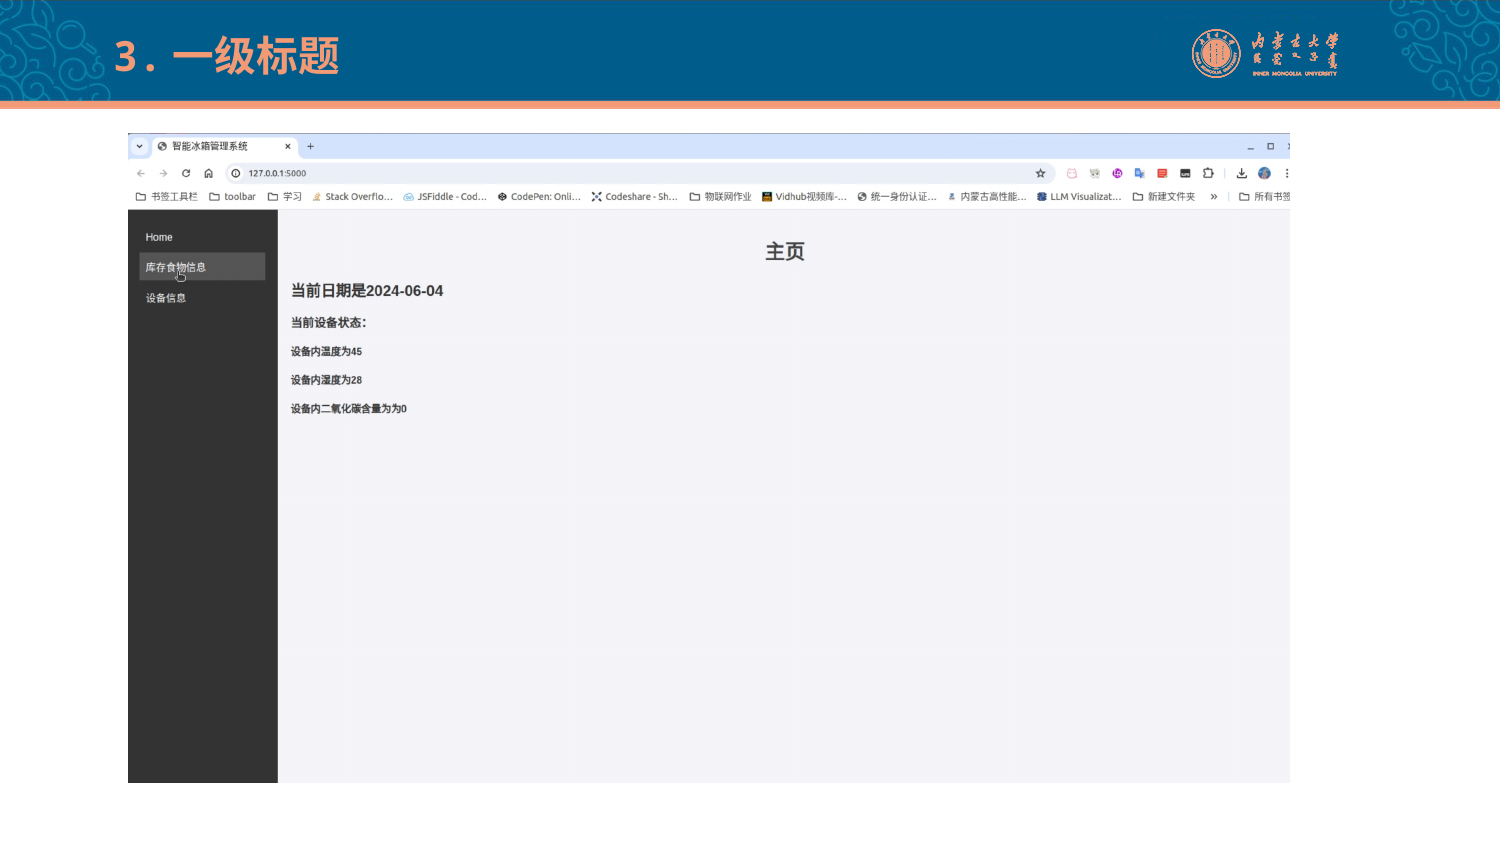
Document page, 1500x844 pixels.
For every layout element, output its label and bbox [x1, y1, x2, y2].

picture [128, 133, 1290, 783]
text_box [0, 0, 1500, 109]
